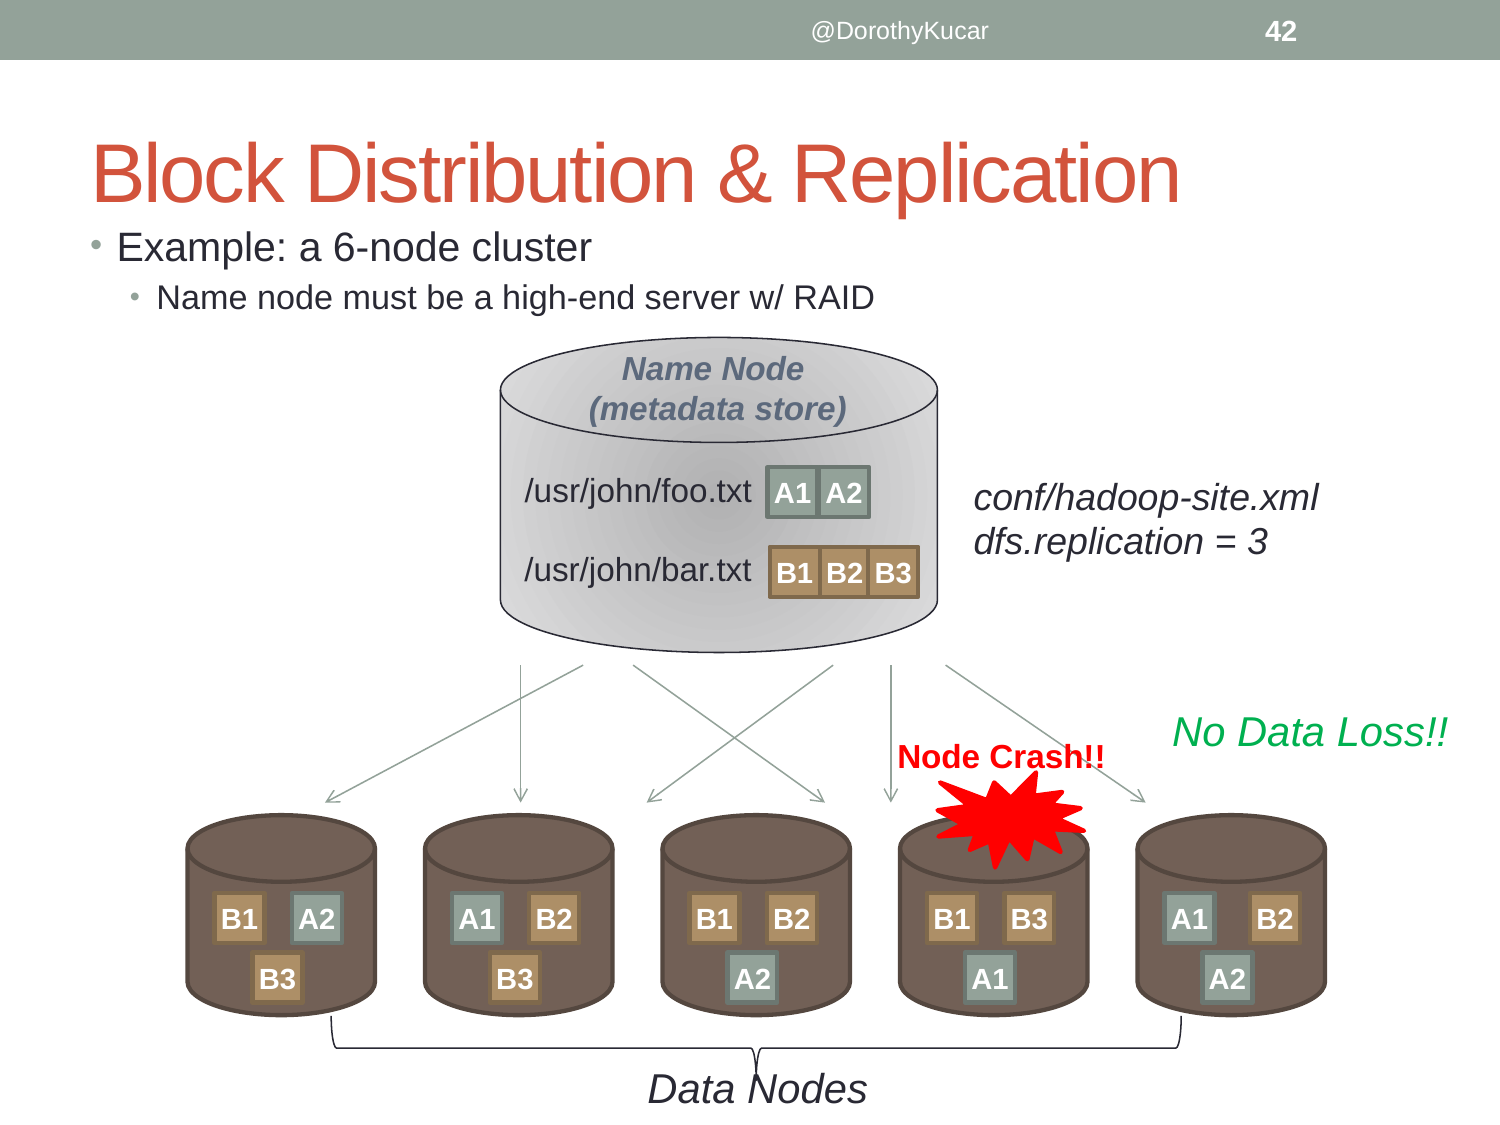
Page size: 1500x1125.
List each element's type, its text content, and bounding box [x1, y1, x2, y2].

footer @DorothyKucar [562, 3, 1238, 57]
slide_number 42 [1250, 3, 1425, 57]
text_box Data Nodes [632, 1088, 883, 1119]
title Block Distribution & Replication [75, 87, 1425, 212]
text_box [187, 337, 1451, 1081]
list Example: a 6-node cluster Name node must be a high-end server w/ RAID [75, 212, 1450, 325]
